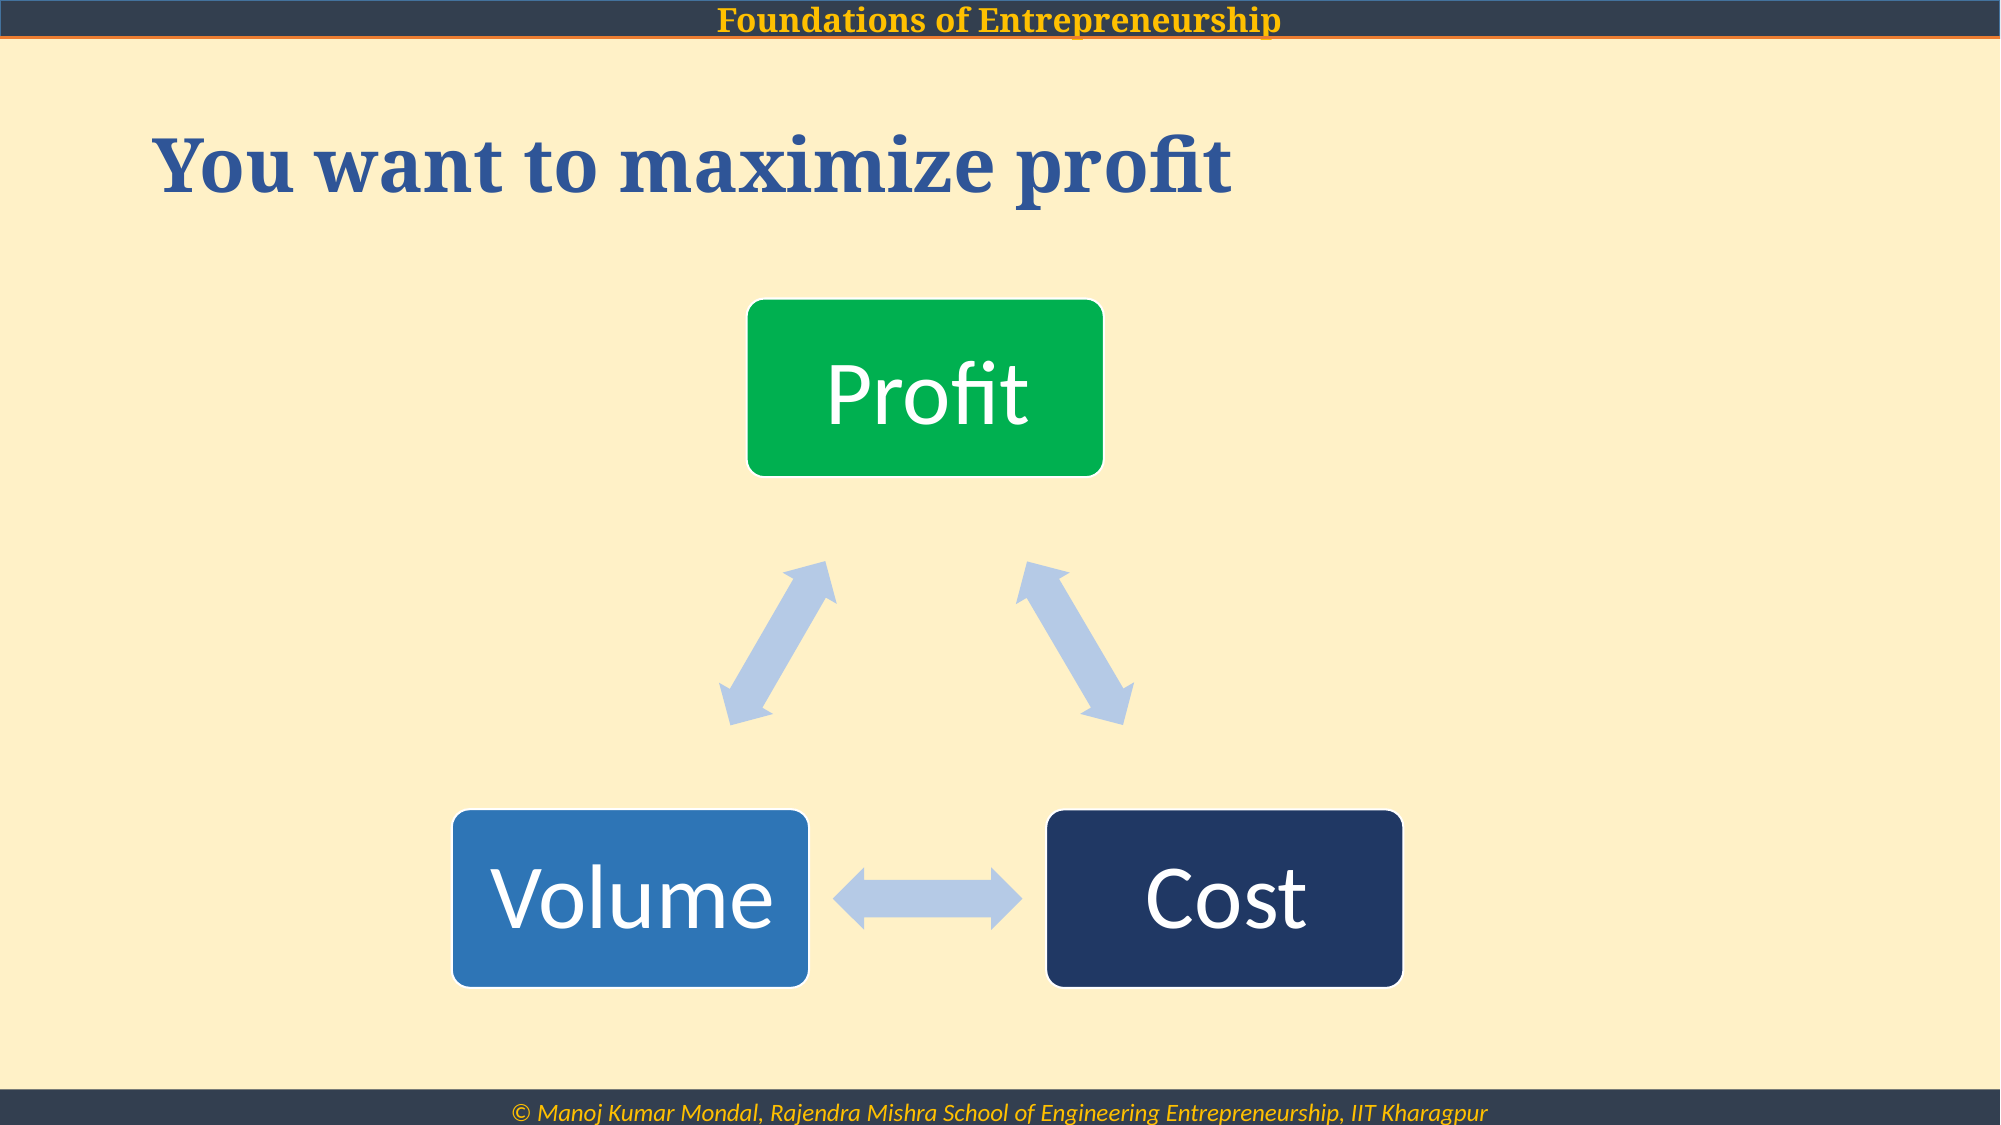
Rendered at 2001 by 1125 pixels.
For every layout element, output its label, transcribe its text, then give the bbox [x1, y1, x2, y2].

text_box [339, 298, 1511, 988]
title You want to maximize profit [137, 59, 1863, 278]
